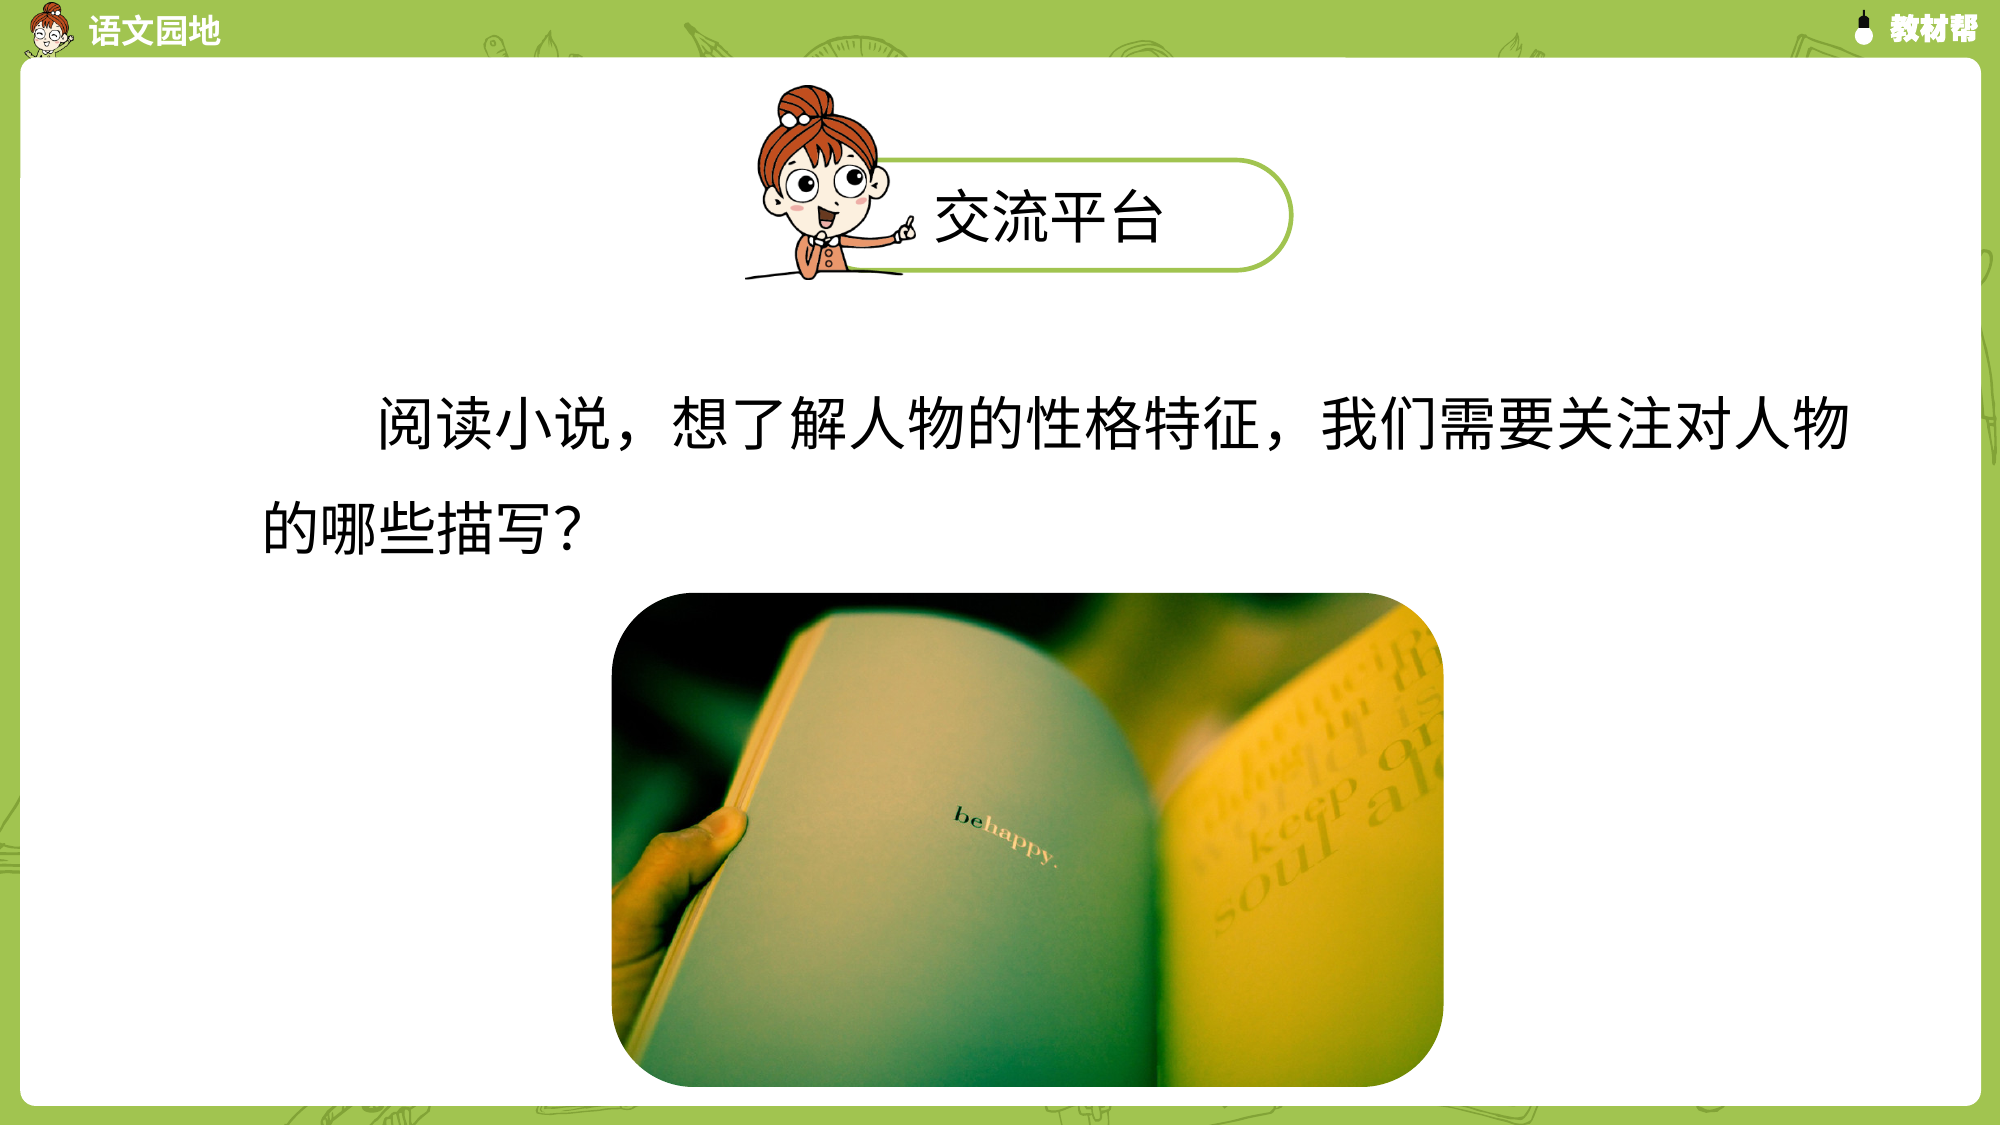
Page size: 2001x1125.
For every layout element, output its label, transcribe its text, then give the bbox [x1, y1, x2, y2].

text_box 交流平台 [916, 159, 1293, 272]
picture [745, 85, 916, 280]
picture [611, 592, 1444, 1088]
picture [24, 2, 74, 61]
subtitle 阅读小说，想了解人物的性格特征，我们需要关注对人物的哪些描写？ [188, 344, 1867, 538]
